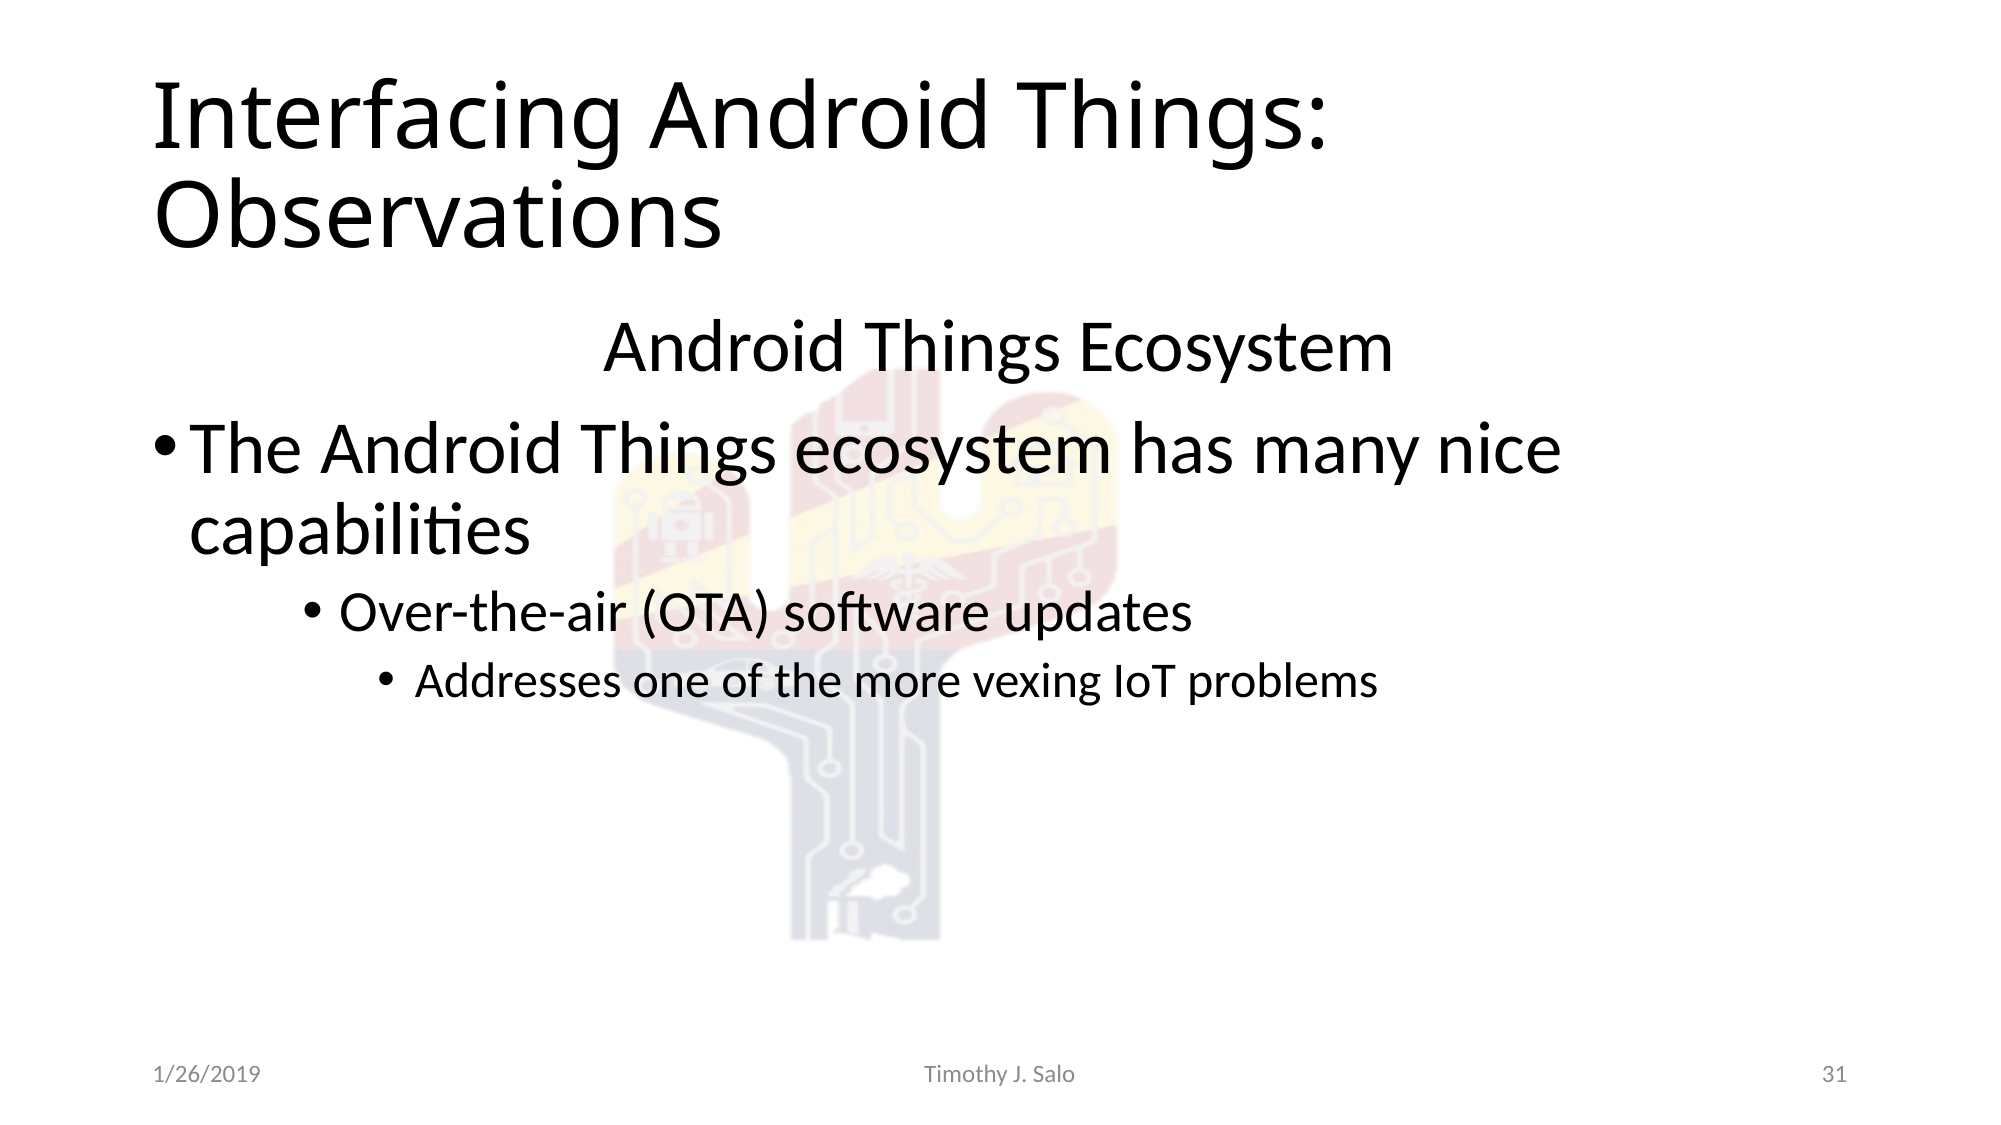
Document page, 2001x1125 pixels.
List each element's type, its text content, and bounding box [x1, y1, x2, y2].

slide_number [137, 1042, 588, 1103]
title Interfacing Android Things: Observations [137, 59, 1863, 278]
footer Timothy J. Salo [662, 1042, 1338, 1103]
list Android Things Ecosystem The Android Things ecosystem has many nice capabilities Over-the-air (OTA) software updates Addresses one of the more vexing IoT problems [137, 299, 1863, 1014]
slide_number 31 [1412, 1042, 1863, 1103]
